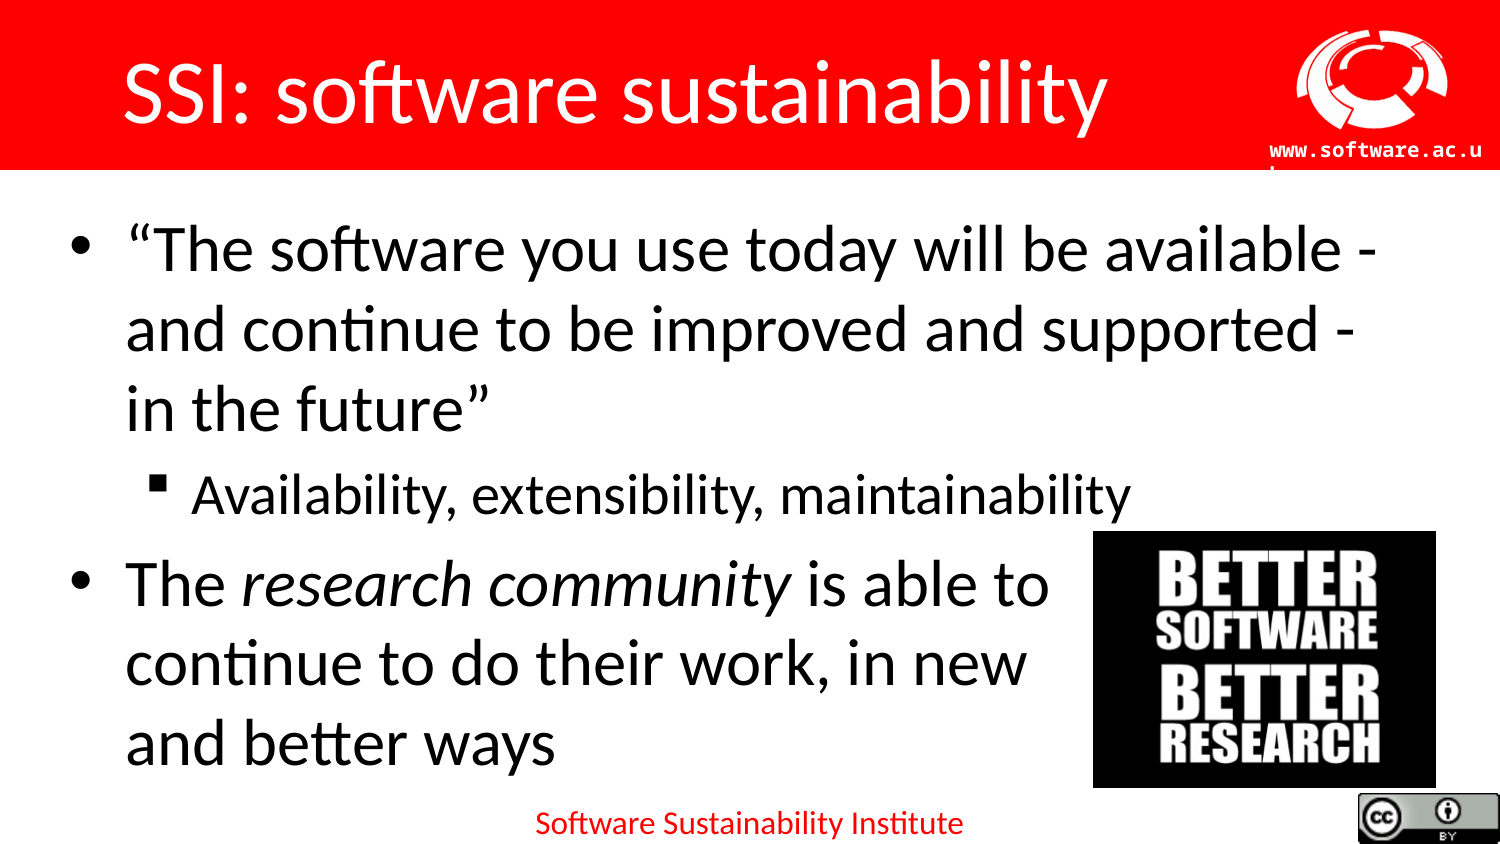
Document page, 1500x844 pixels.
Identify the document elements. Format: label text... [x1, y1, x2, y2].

picture [1093, 531, 1436, 789]
title SSI: software sustainability [51, 16, 1182, 157]
list “The software you use today will be available - and continue to be improved and supported - in the future” Availability, extensibility, maintainability The research community is able to continue to do their work, in new and better ways [54, 196, 1425, 754]
picture [1291, 17, 1453, 137]
picture [1357, 793, 1500, 844]
